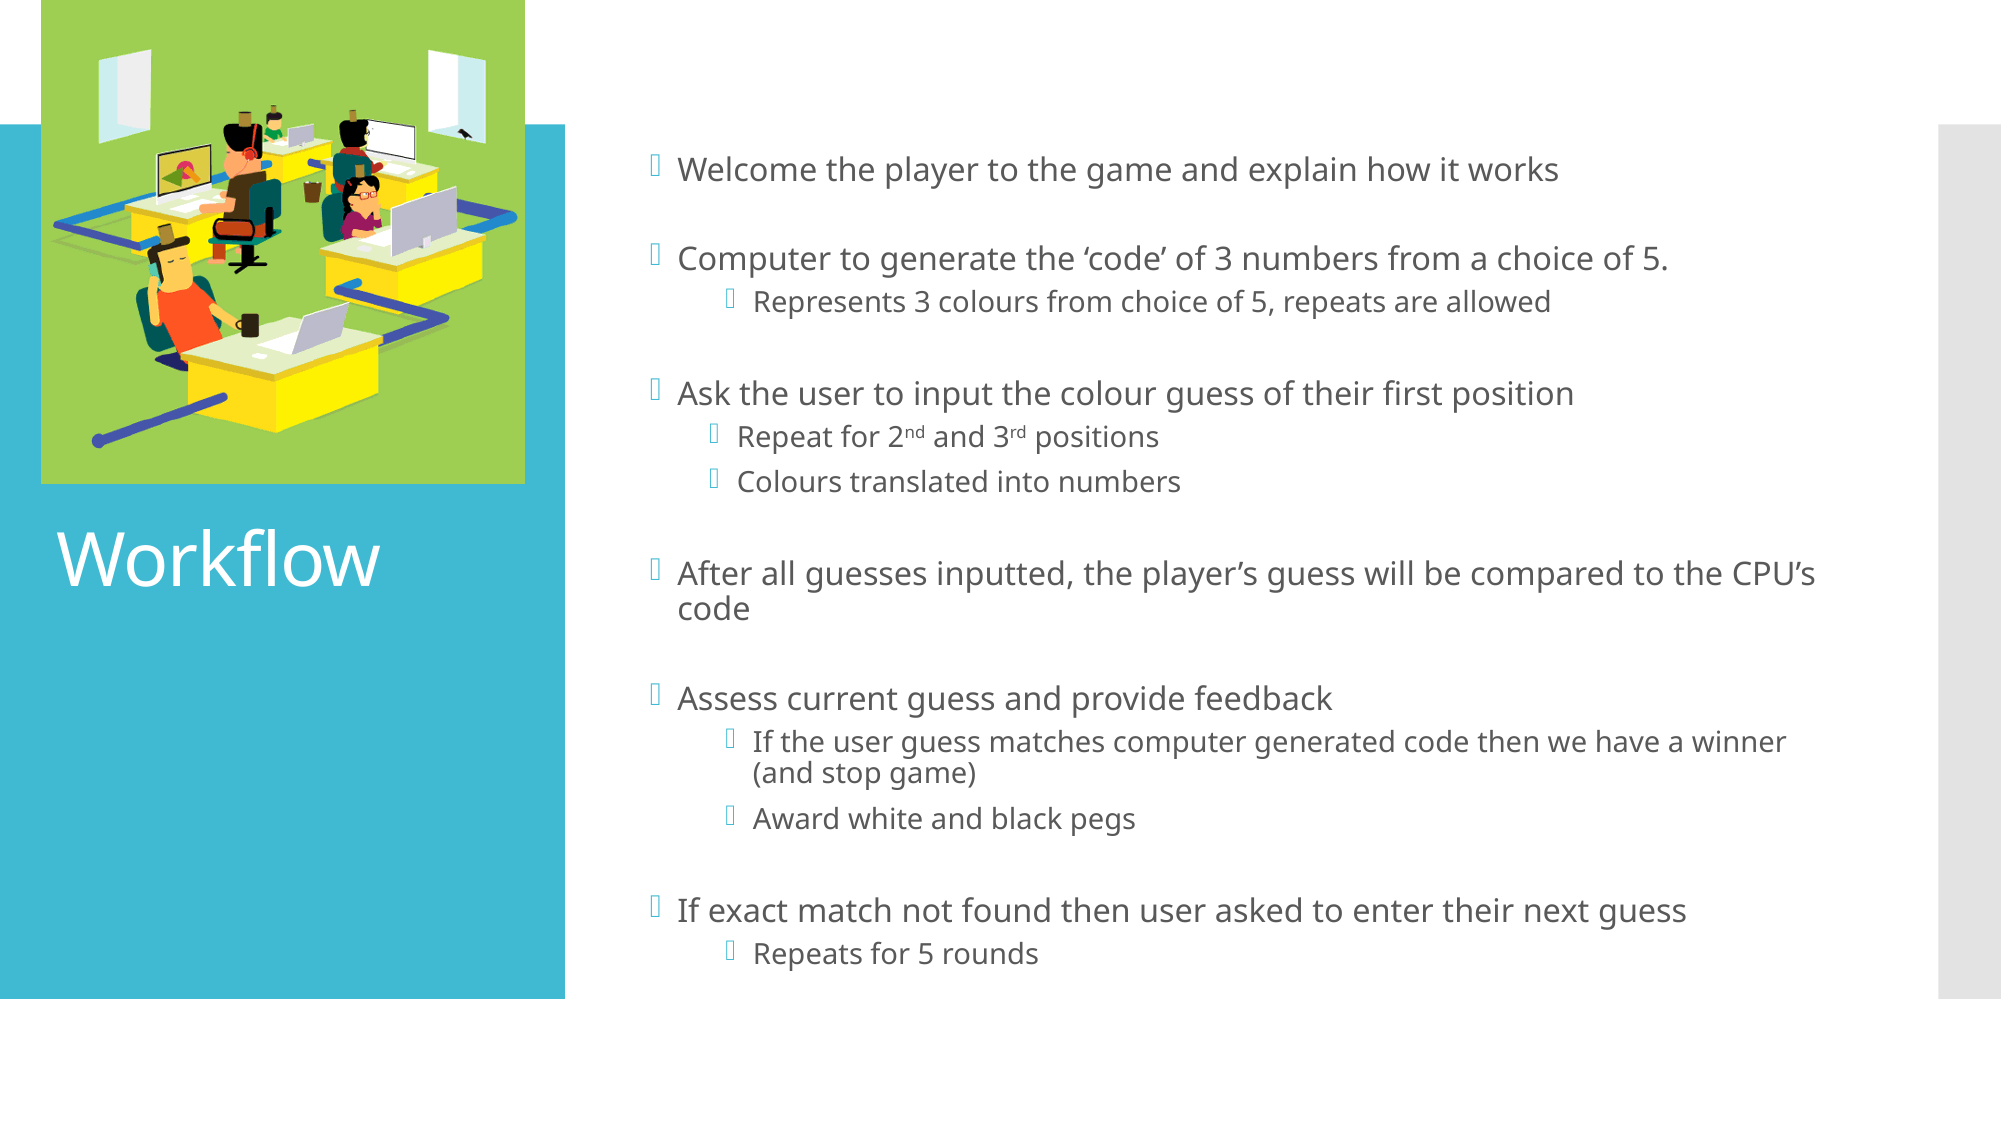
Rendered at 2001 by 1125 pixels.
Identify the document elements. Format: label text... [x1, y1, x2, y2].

picture [41, 0, 526, 484]
list Welcome the player to the game and explain how it works Computer to generate the ‘code’ of 3 numbers from a choice of 5. Represents 3 colours from choice of 5, repeats are allowed Ask the user to input the colour guess of their first position Repeat for 2nd and 3rd positions Colours translated into numbers After all guesses inputted, the player’s guess will be compared to the CPU’s code Assess current guess and provide feedback If the user guess matches computer generated code then we have a winner (and stop game) Award white and black pegs If exact match not found then user asked to enter their next guess Repeats for 5 rounds [634, 141, 1835, 982]
title Workflow [41, 484, 525, 940]
